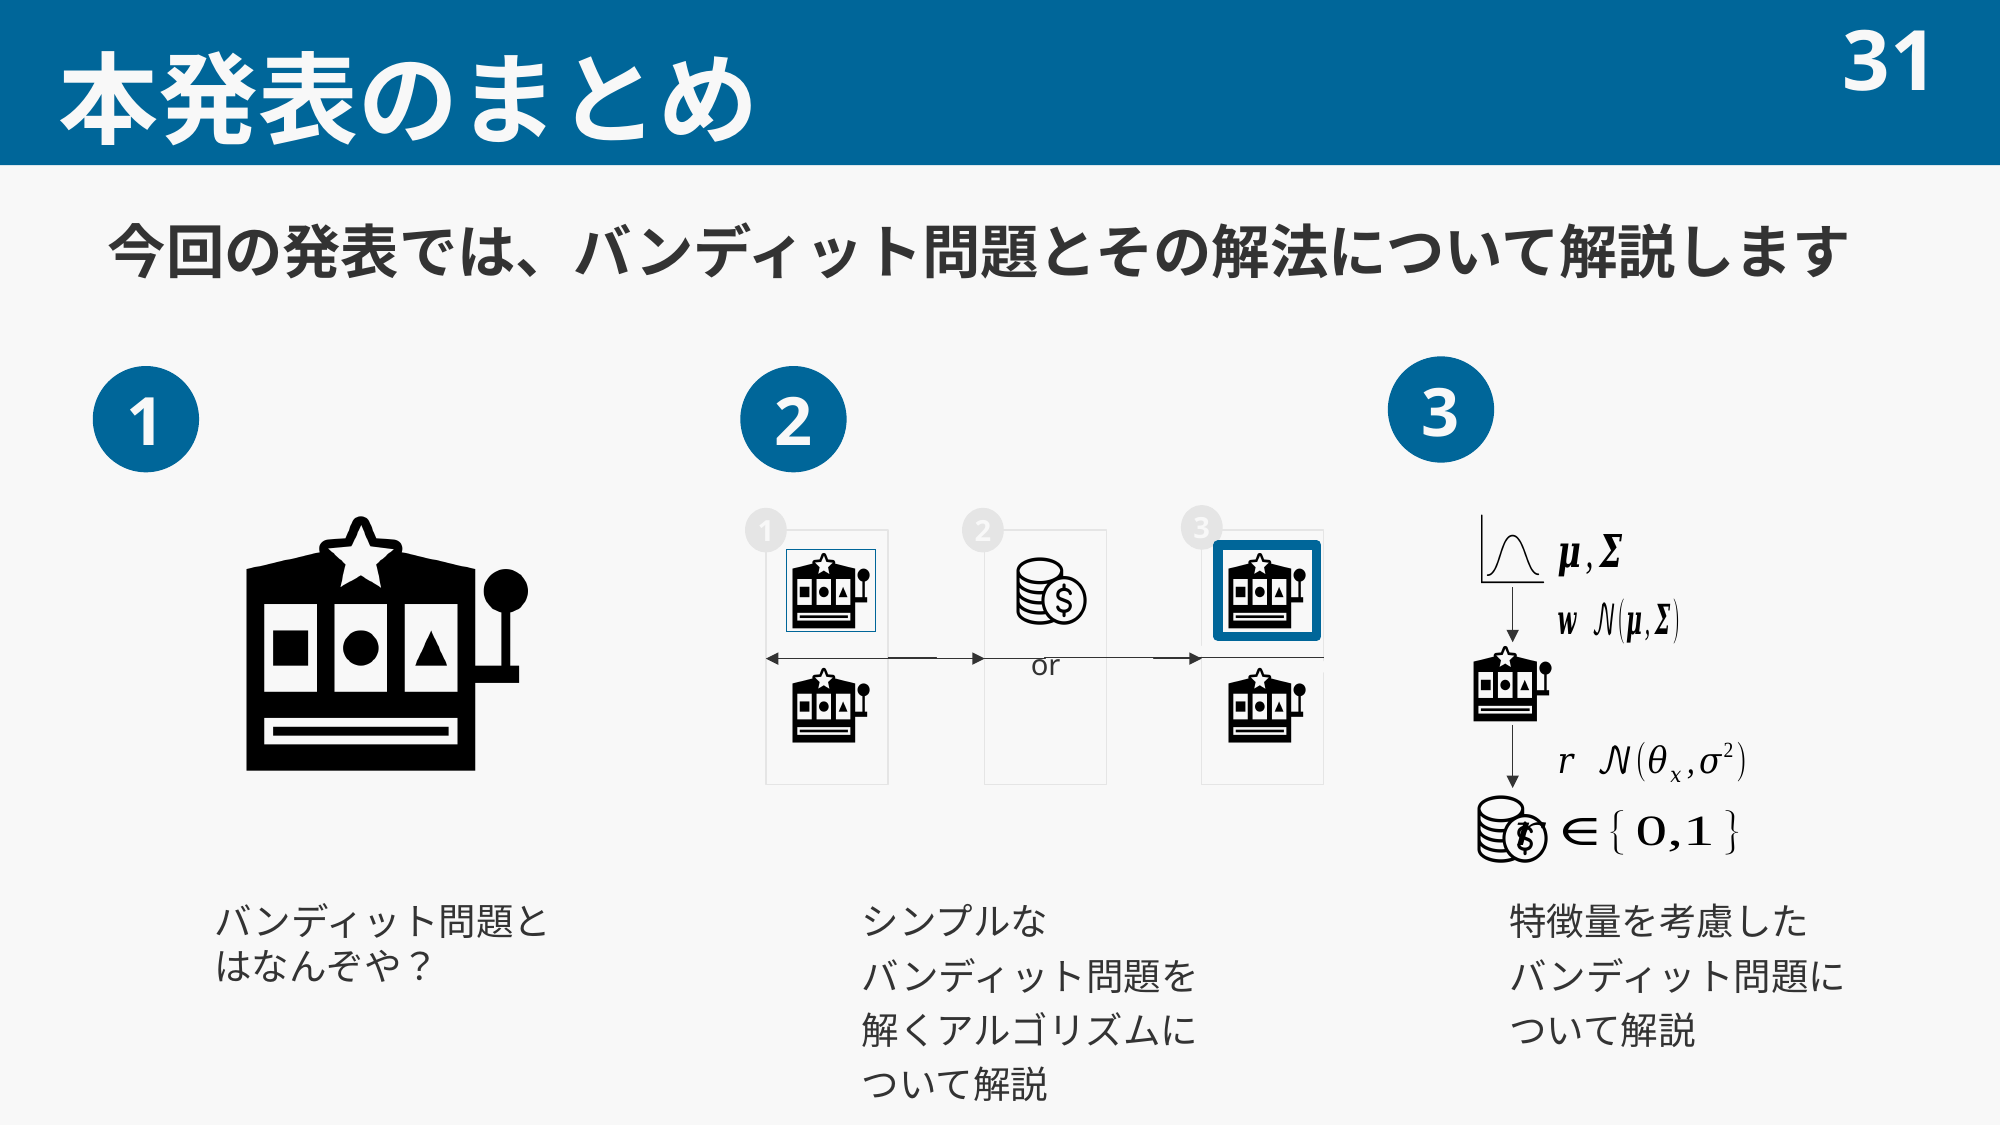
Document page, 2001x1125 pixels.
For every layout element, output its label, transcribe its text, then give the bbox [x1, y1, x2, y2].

list 特徴量を考慮した バンディット問題に ついて解説 [1494, 890, 1870, 1092]
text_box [1467, 507, 1934, 870]
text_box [745, 505, 1324, 785]
picture [223, 503, 551, 784]
list 今回の発表では、バンディット問題とその解法について解説します [92, 208, 1908, 362]
slide_number 31 [1677, 0, 1953, 131]
list バンディット問題とはなんぞや？ [199, 890, 575, 1092]
list シンプルな バンディット問題を 解くアルゴリズムに ついて解説 [846, 890, 1223, 1092]
